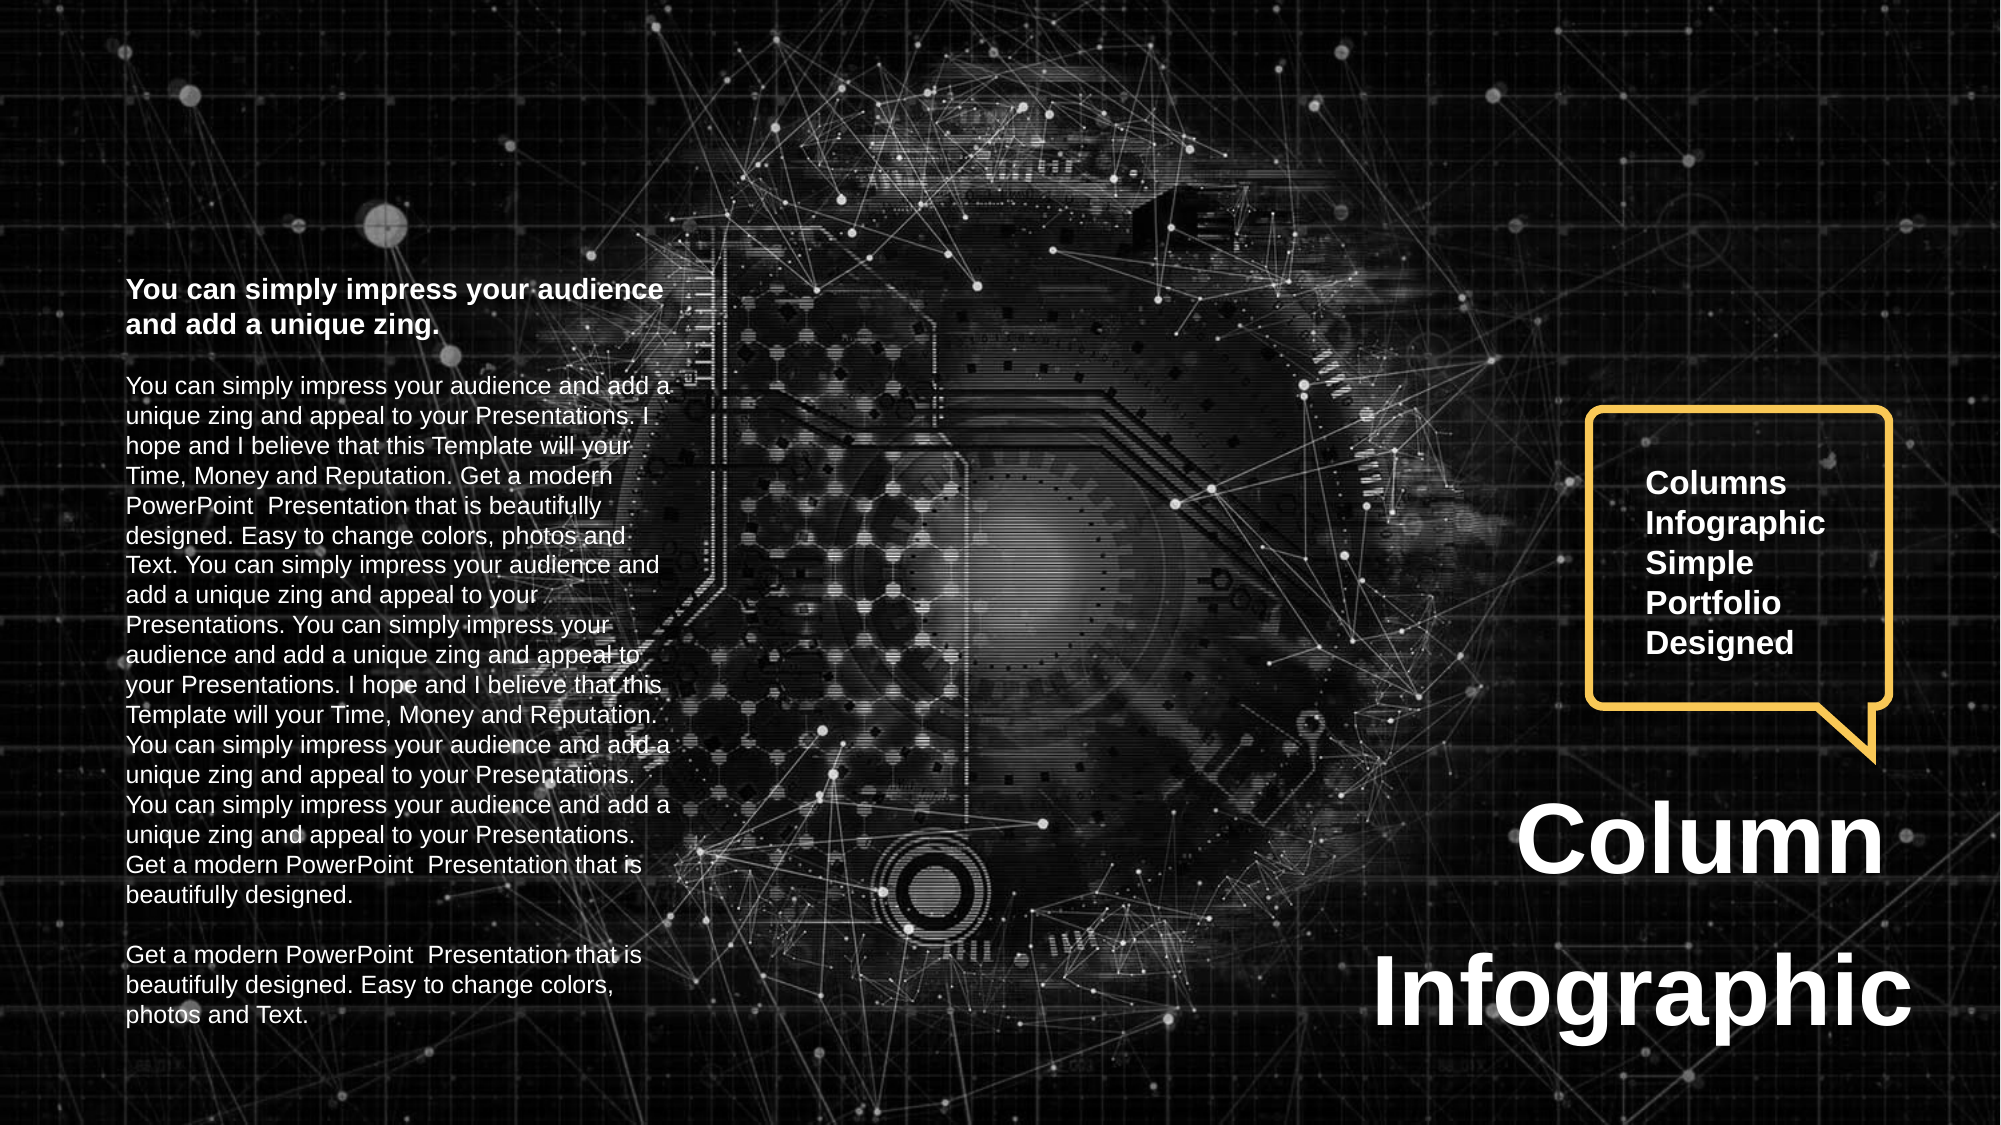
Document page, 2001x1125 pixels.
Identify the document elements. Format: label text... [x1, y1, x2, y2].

text_box Column Infographic [1331, 755, 1930, 1052]
text_box Columns Infographic Simple Portfolio Designed [1630, 453, 1866, 669]
text_box [1587, 407, 1891, 755]
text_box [110, 263, 689, 1044]
